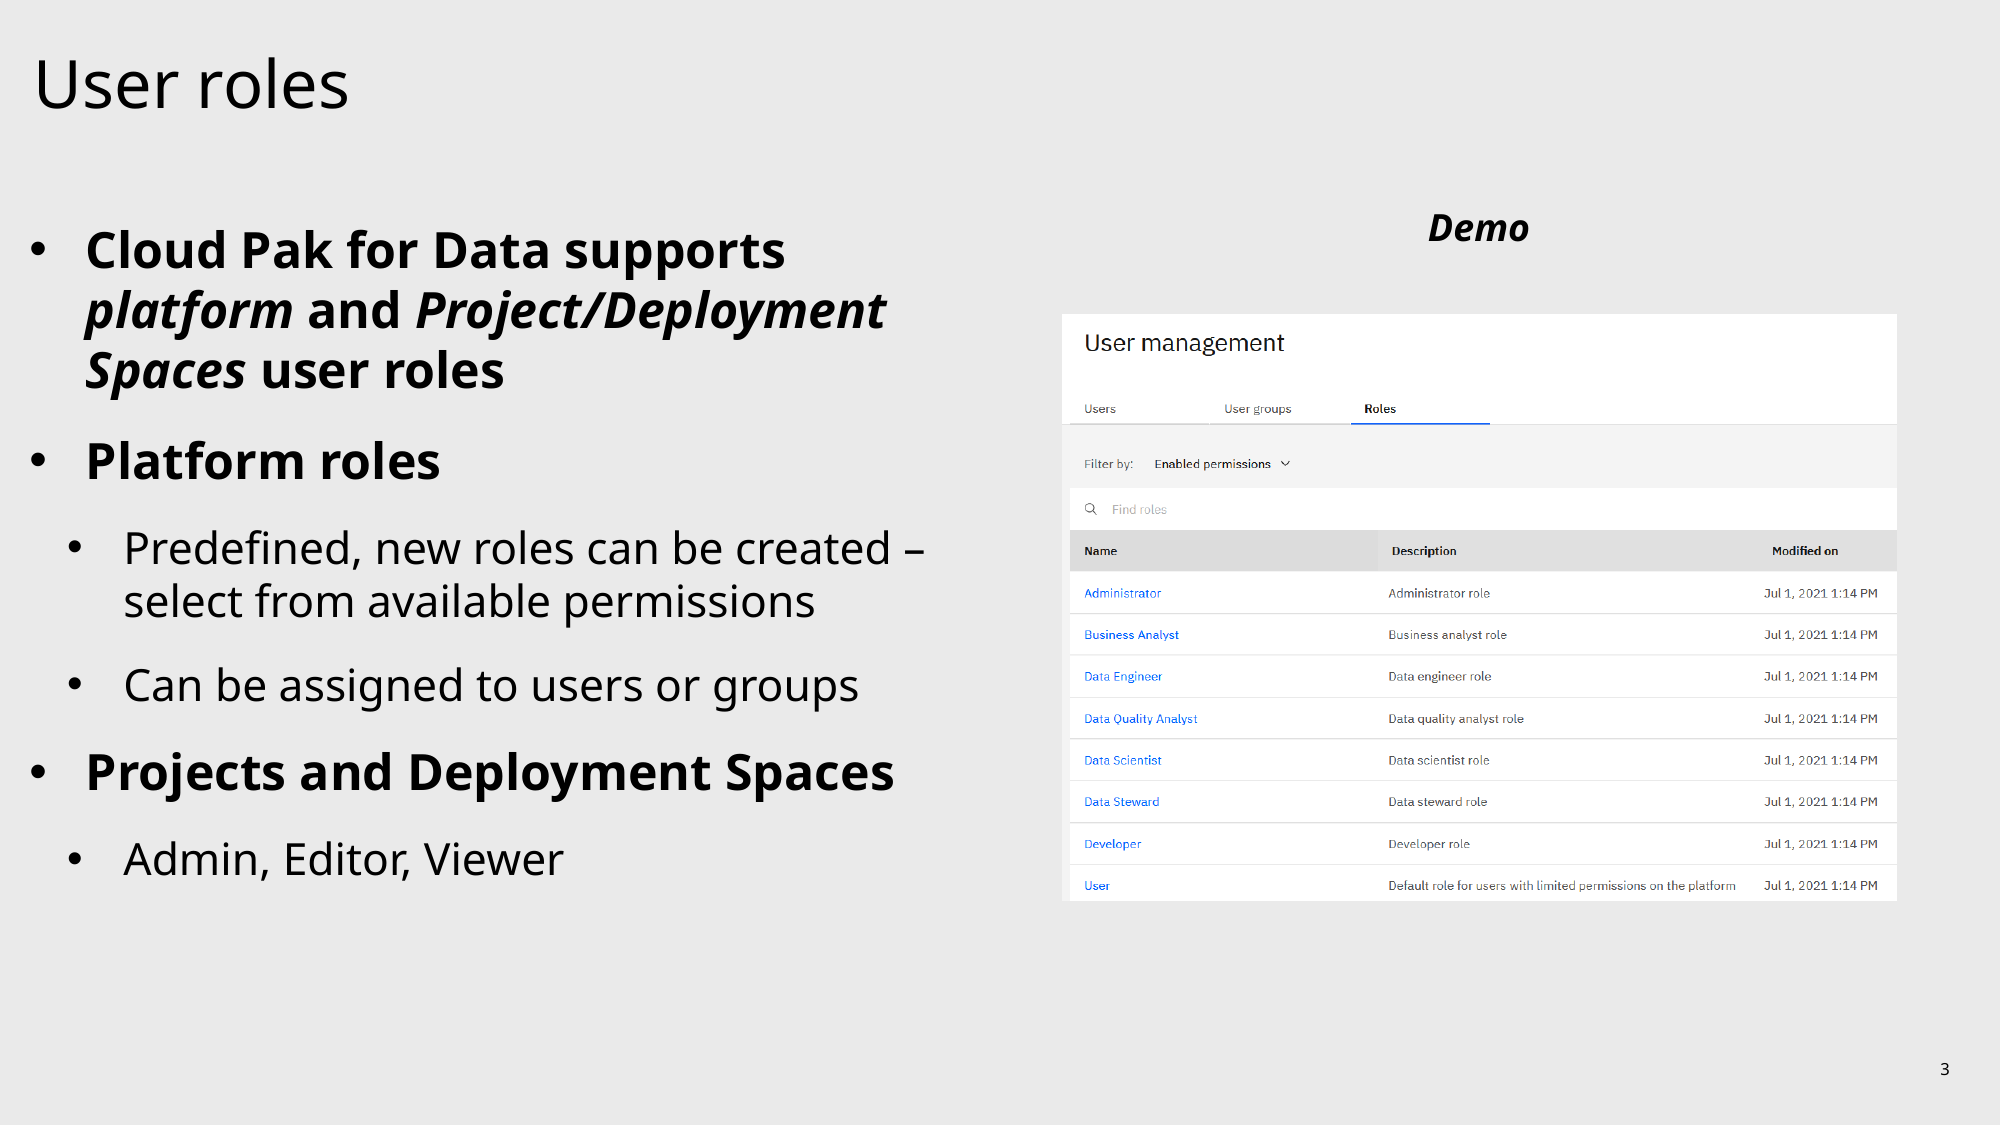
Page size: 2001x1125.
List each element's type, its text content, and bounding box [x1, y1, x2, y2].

picture [1061, 314, 1897, 902]
slide_number 3 [1500, 1055, 1950, 1086]
title User roles [33, 51, 1434, 192]
list Cloud Pak for Data supports platform and Project/Deployment Spaces user roles Platform roles Predefined, new roles can be created – select from available permissions Can be assigned to users or groups Projects and Deployment Spaces Admin, Editor, Viewer [29, 218, 966, 744]
text_box Demo [1413, 196, 1546, 257]
